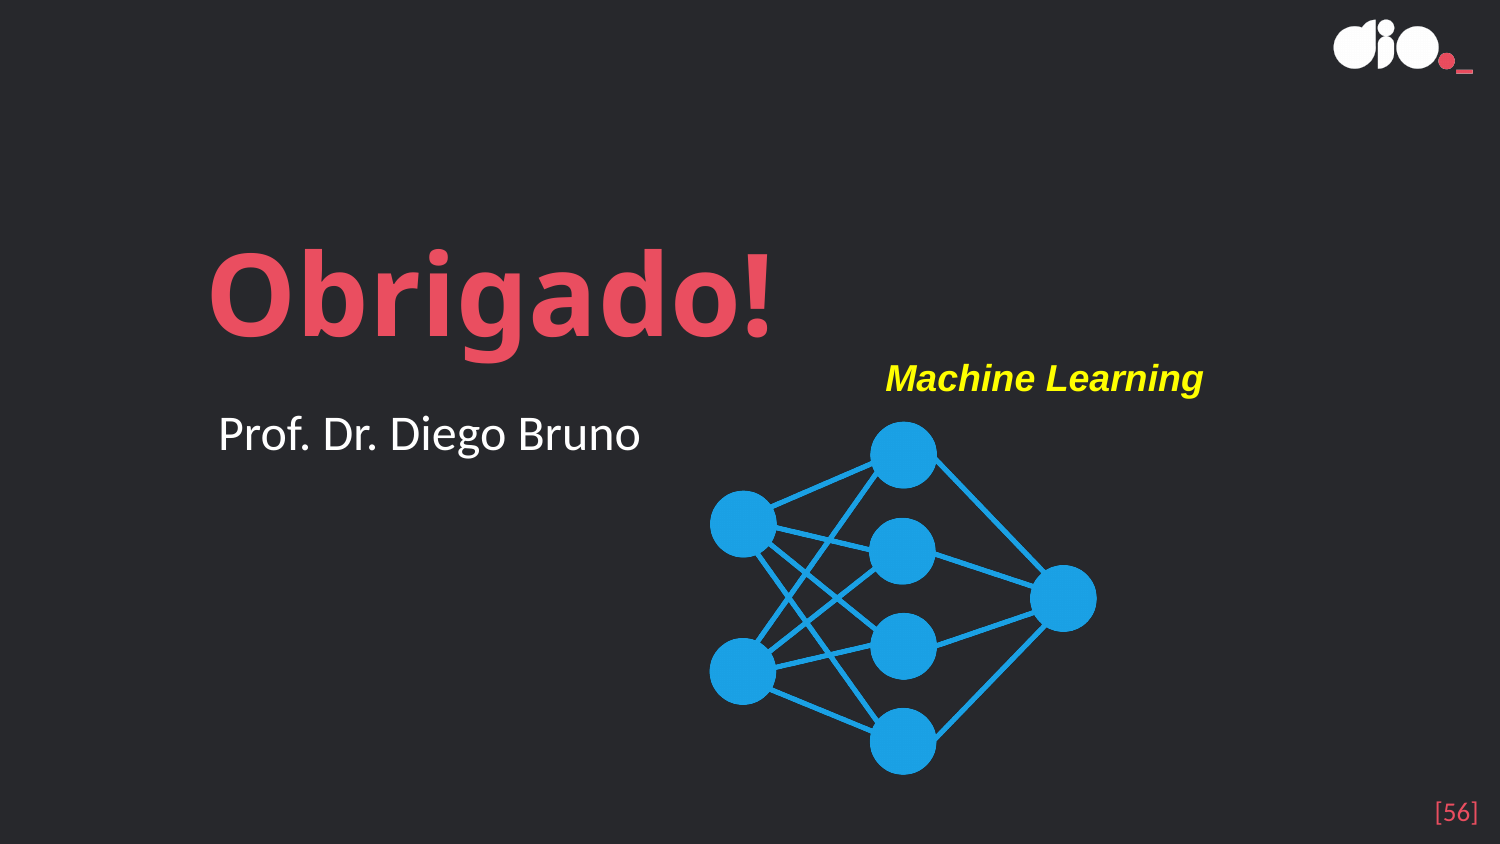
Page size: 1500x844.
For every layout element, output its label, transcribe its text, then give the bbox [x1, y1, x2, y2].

picture [1332, 19, 1474, 75]
text_box Obrigado! [190, 215, 1270, 366]
text_box Machine Learning [628, 338, 1285, 414]
text_box Prof. Dr. Diego Bruno [190, 385, 920, 535]
picture [709, 421, 1098, 775]
slide_number [56] [1403, 779, 1494, 844]
